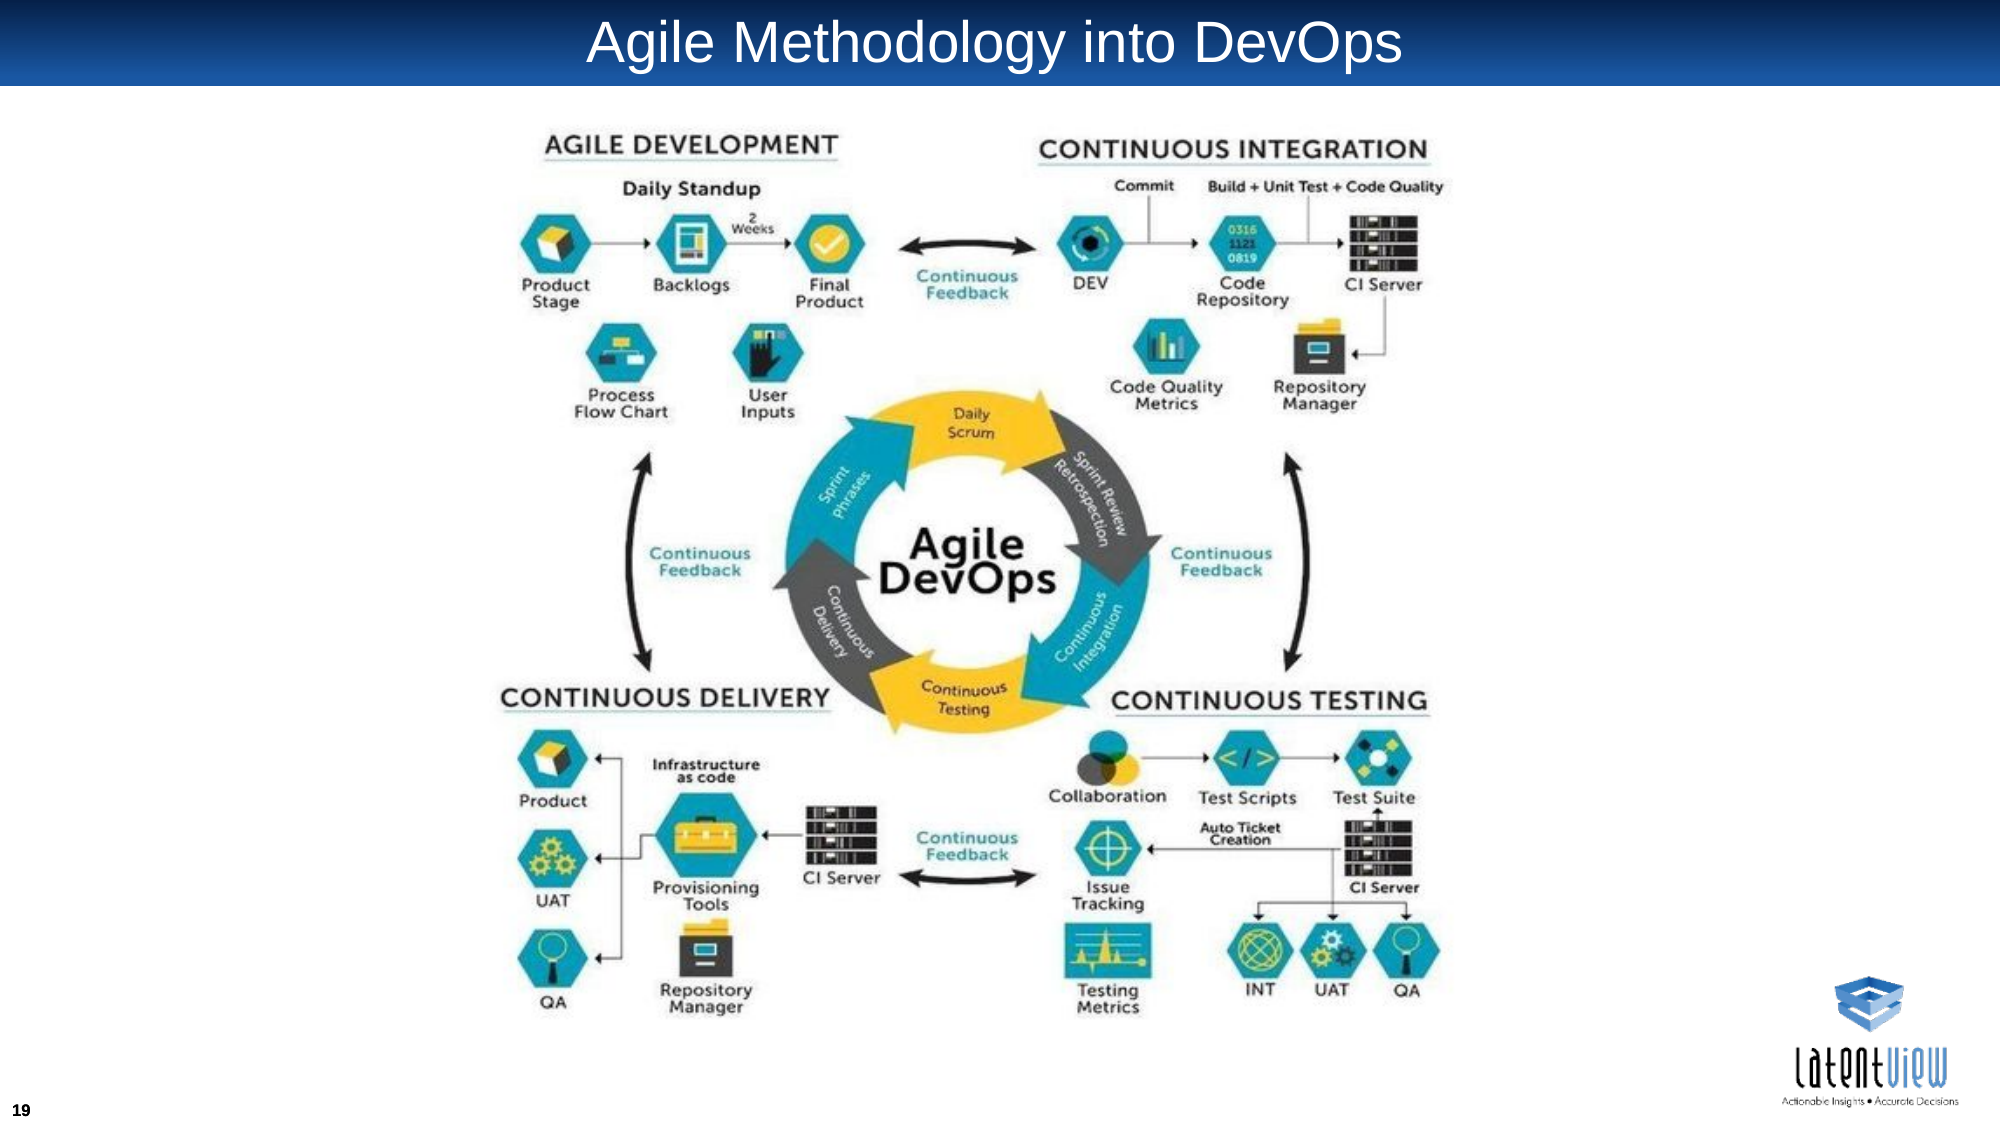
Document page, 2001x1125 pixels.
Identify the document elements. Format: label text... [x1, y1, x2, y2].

title Agile Methodology into DevOps [98, 9, 1894, 77]
picture [476, 99, 1460, 1026]
picture [1754, 959, 1988, 1125]
